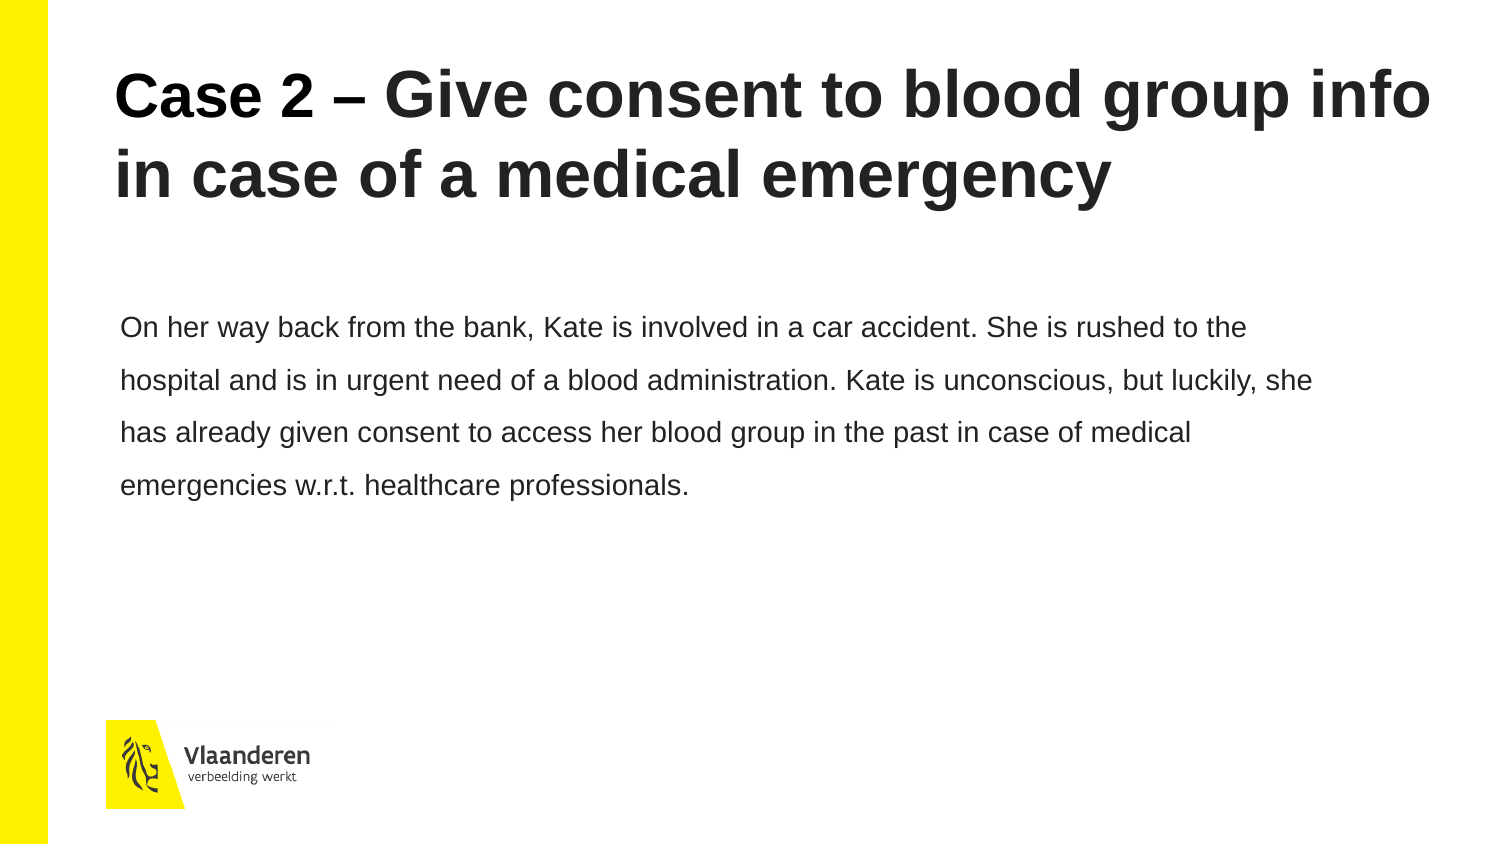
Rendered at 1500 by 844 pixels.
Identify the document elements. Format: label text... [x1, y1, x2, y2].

text_box On her way back from the bank, Kate is involved in a car accident. She is rushed to the hospital and is in urgent need of a blood administration. Kate is unconscious, but luckily, she has already given consent to access her blood group in the past in case of medical emergencies w.r.t. healthcare professionals. [105, 283, 1352, 509]
picture [106, 720, 333, 809]
text_box Case 2 – Give consent to blood group info in case of a medical emergency [103, 44, 1449, 203]
